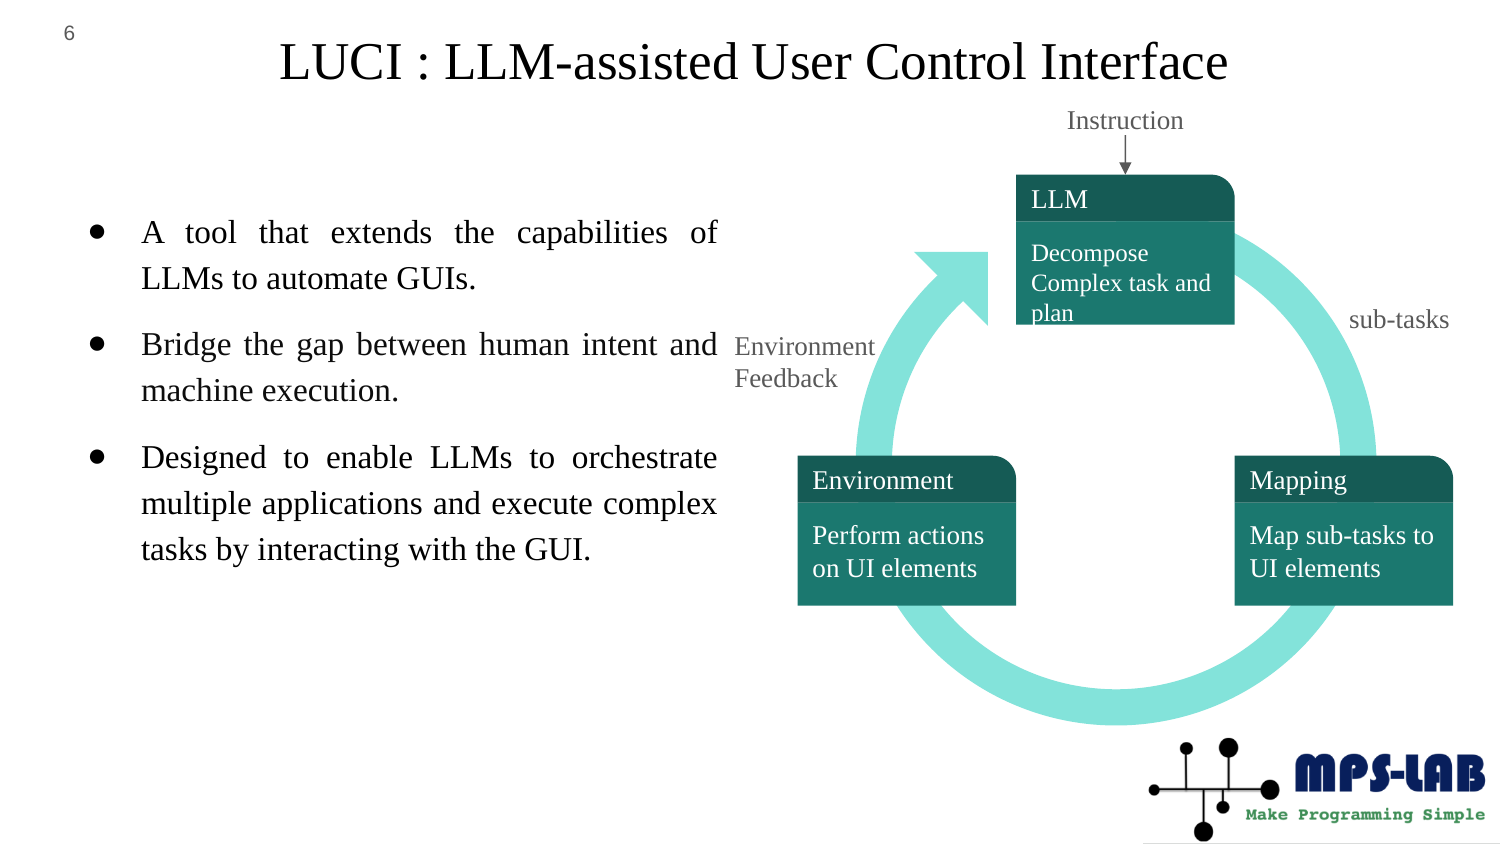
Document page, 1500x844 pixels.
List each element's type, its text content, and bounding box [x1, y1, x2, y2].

text_box Instruction [1007, 106, 1243, 136]
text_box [1015, 174, 1235, 325]
slide_number ‹#› [0, 0, 90, 65]
list A tool that extends the capabilities of LLMs to automate GUIs. Bridge the gap between human intent and machine execution. Designed to enable LLMs to orchestrate multiple applications and execute complex tasks by interacting with the GUI. [51, 189, 735, 750]
text_box Environment Feedback [735, 313, 850, 400]
text_box sub-tasks [1381, 286, 1500, 325]
picture [1143, 730, 1500, 844]
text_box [1234, 455, 1454, 607]
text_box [855, 204, 1377, 726]
title LUCI : LLM-assisted User Control Interface [55, 11, 1454, 106]
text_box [797, 455, 1017, 607]
